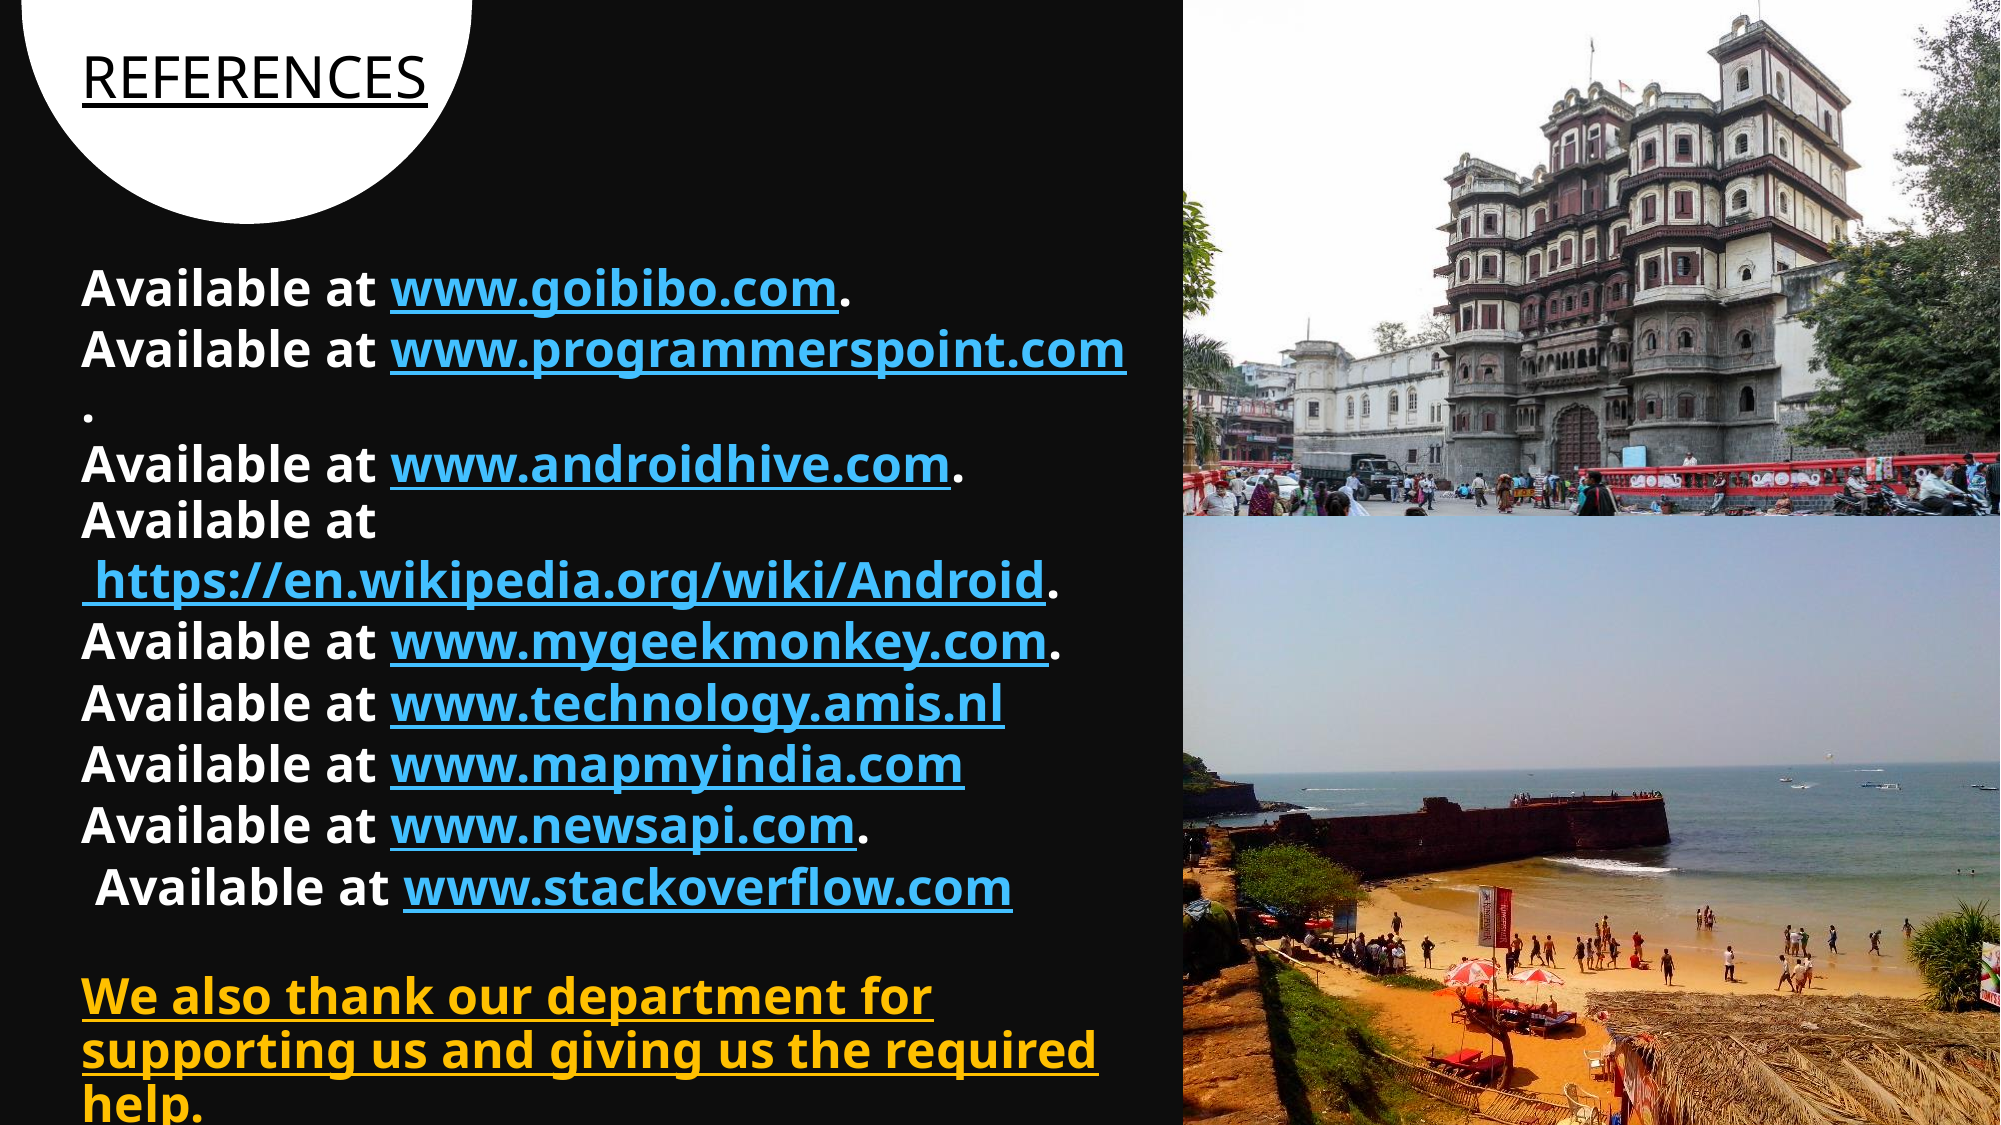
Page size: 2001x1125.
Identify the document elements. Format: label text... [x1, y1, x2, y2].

list REFERENCES [66, 40, 471, 120]
list Available at www.goibibo.com. Available at www.programmerspoint.com. Available at www.androidhive.com. Available at https://en.wikipedia.org/wiki/Android. Available at www.mygeekmonkey.com. Available at www.technology.amis.nl Available at www.mapmyindia.com Available at www.newsapi.com. Available at www.stackoverflow.com We also thank our department for supporting us and giving us the required help. [66, 249, 1148, 965]
picture [1183, 0, 2000, 1125]
